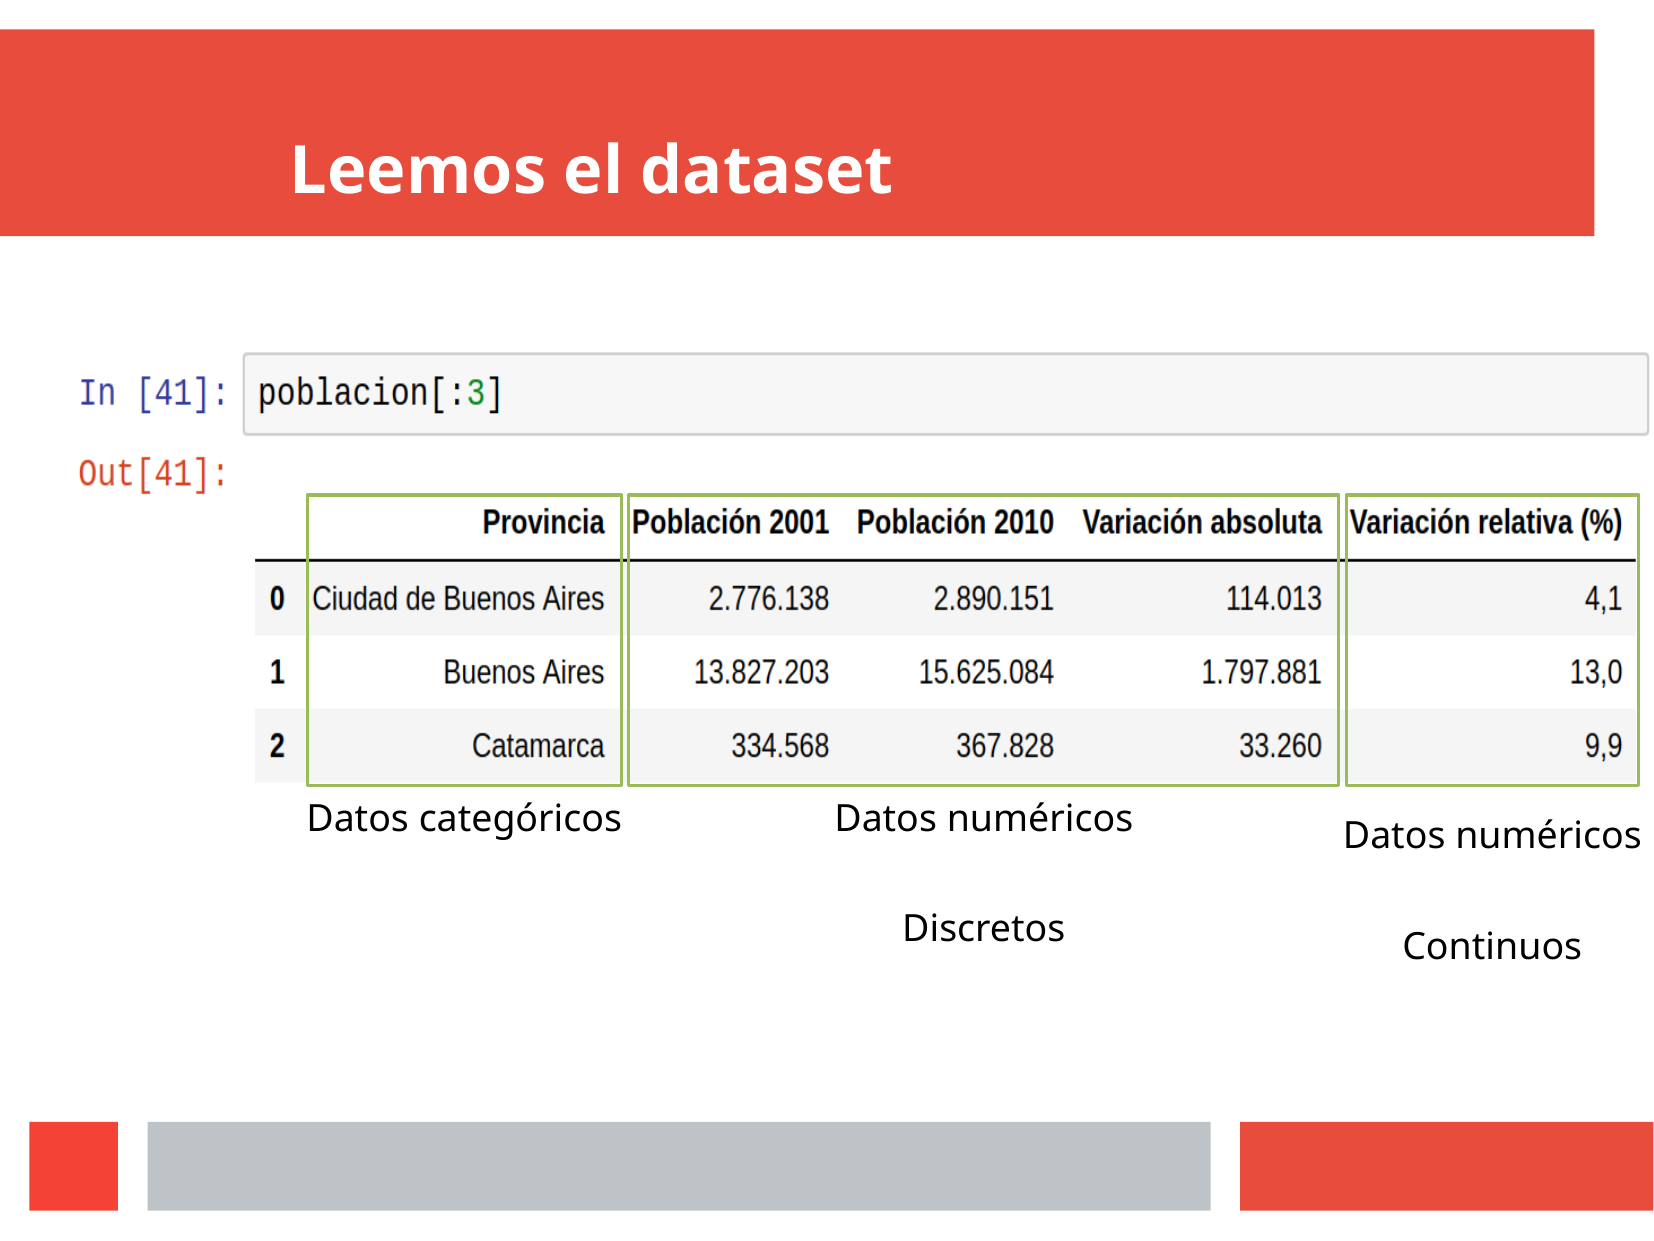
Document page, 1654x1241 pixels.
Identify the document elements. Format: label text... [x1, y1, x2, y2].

text_box Datos numéricos Continuos [1307, 814, 1654, 923]
text_box Datos numéricos Discretos [799, 815, 1169, 905]
picture [71, 336, 1654, 804]
text_box Leemos el dataset [289, 58, 1607, 207]
text_box Datos categóricos [279, 815, 650, 905]
